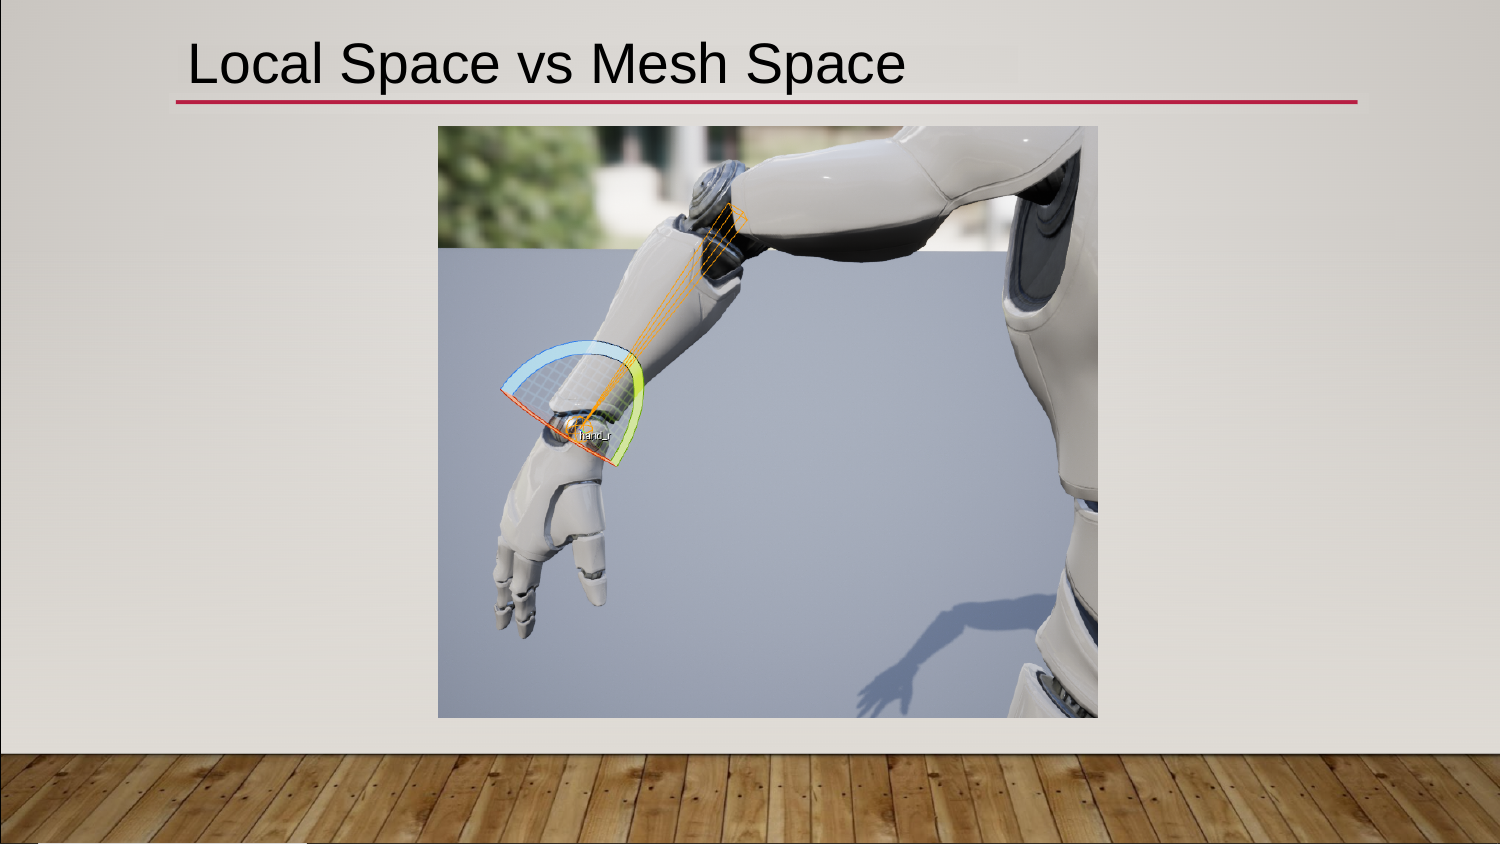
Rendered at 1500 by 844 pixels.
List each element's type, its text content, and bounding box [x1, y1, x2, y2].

picture [0, 0, 1500, 844]
title Local Space vs Mesh Space [172, 17, 1363, 112]
